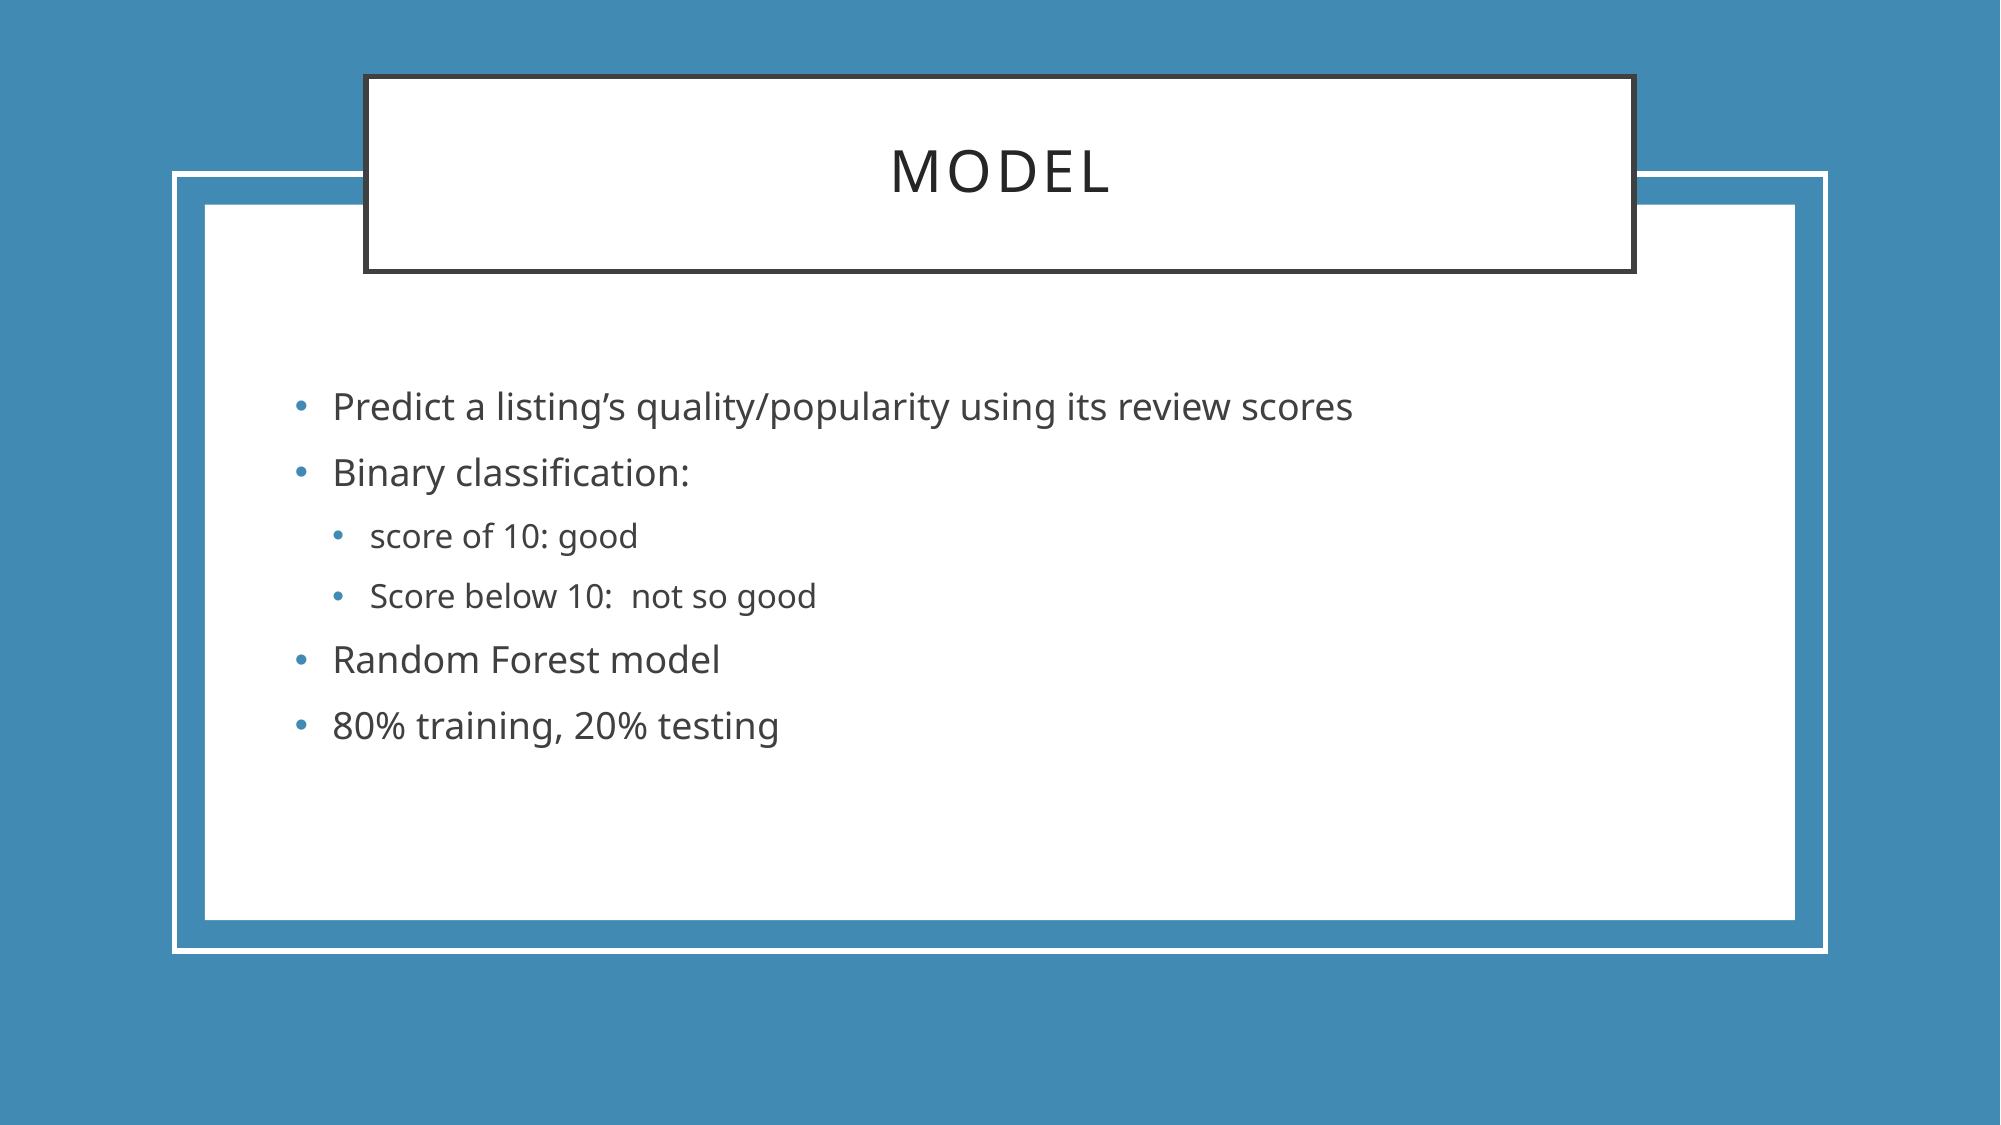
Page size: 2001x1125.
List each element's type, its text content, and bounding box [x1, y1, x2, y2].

text_box [0, 0, 2000, 1125]
list Predict a listing’s quality/popularity using its review scores Binary classification: score of 10: good Score below 10: not so good Random Forest model 80% training, 20% testing [279, 375, 1721, 849]
title Model [363, 74, 1637, 274]
text_box [173, 173, 1827, 952]
